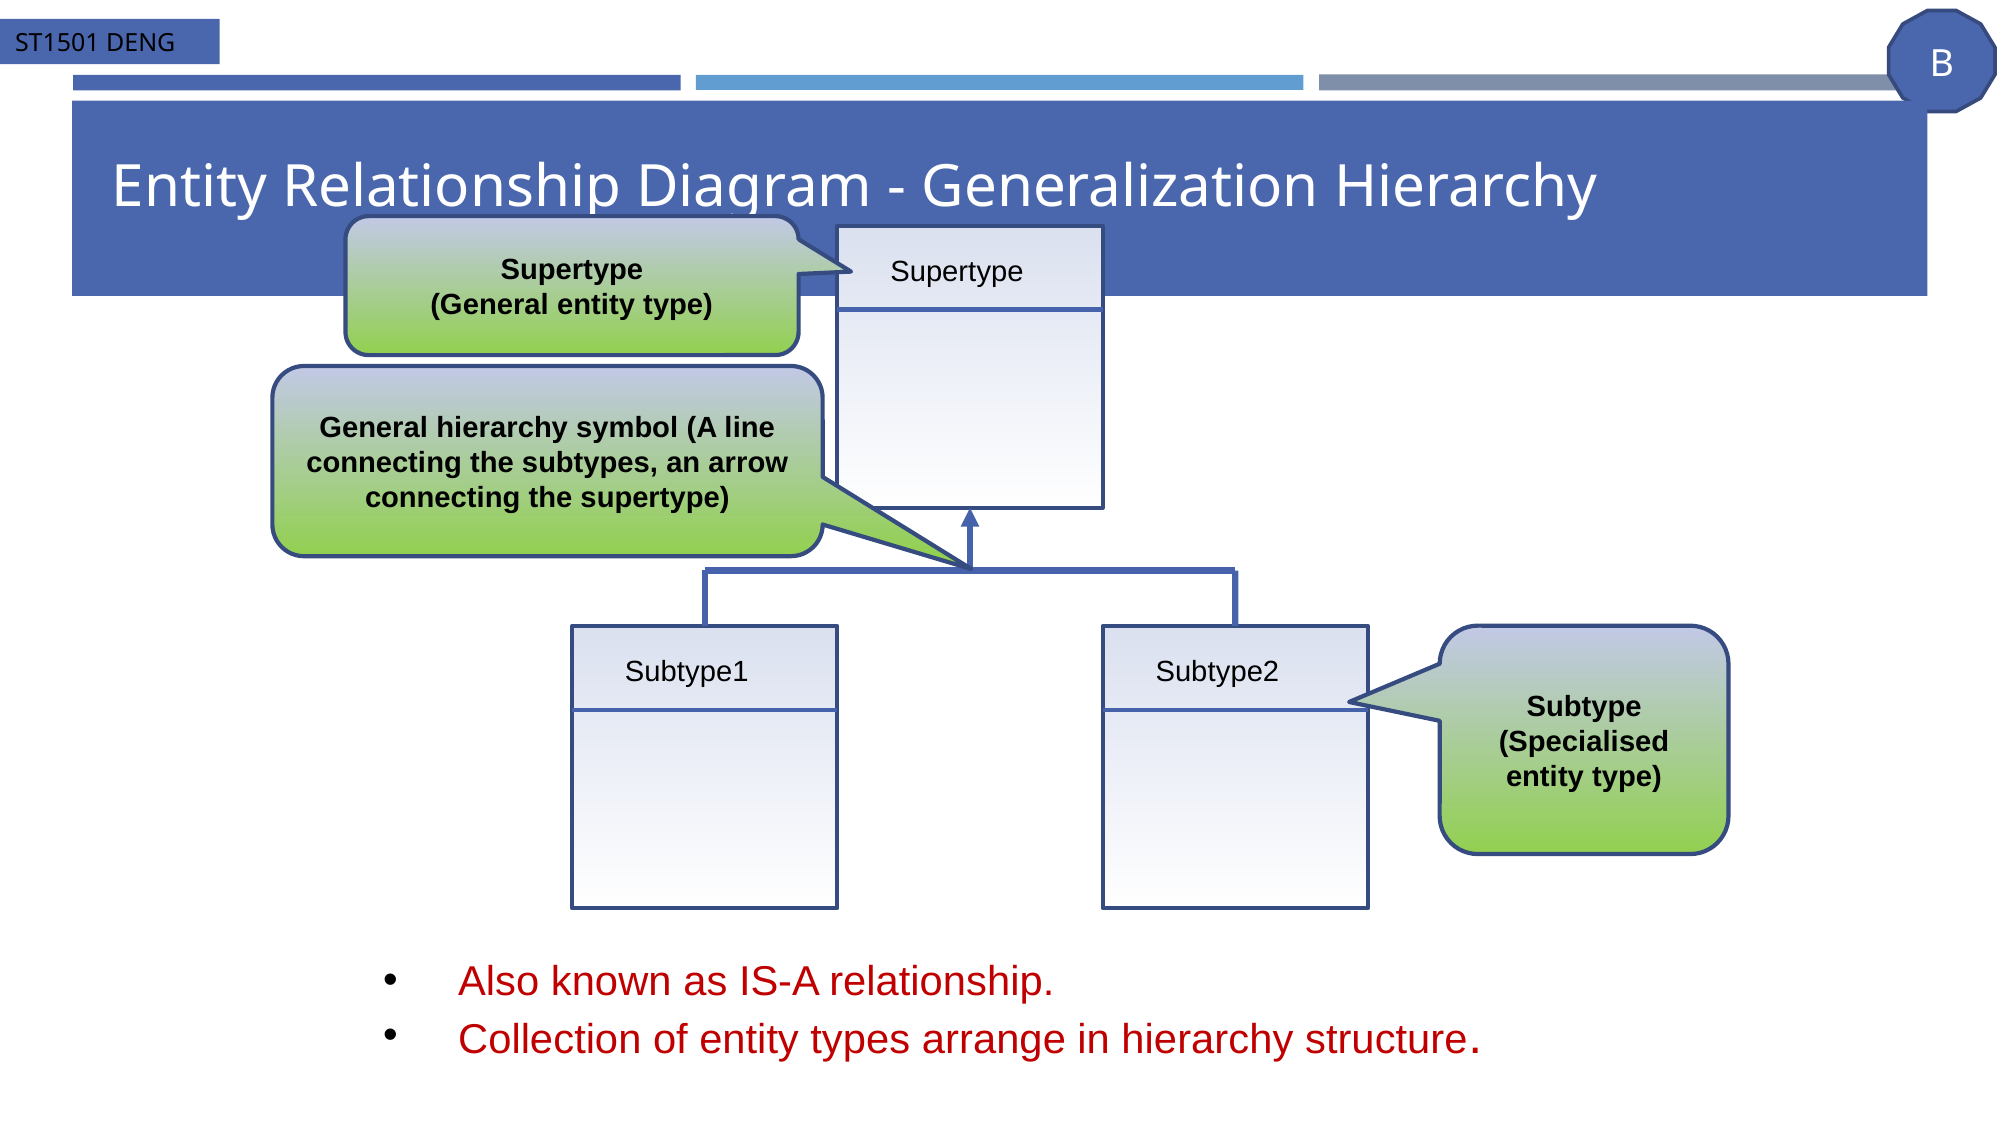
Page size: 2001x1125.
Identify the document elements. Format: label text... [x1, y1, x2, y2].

text_box General hierarchy symbol (A line connecting the subtypes, an arrow connecting the supertype) [270, 363, 965, 569]
text_box Subtype (Specialised entity type) [1373, 623, 1731, 857]
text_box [837, 225, 1103, 509]
text_box Also known as IS-A relationship. Collection of entity types arrange in hierarchy structure. [368, 946, 1498, 1072]
text_box Supertype (General entity type) [343, 214, 832, 358]
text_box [571, 625, 838, 909]
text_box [1102, 625, 1369, 909]
title Entity Relationship Diagram - Generalization Hierarchy [96, 59, 1907, 226]
